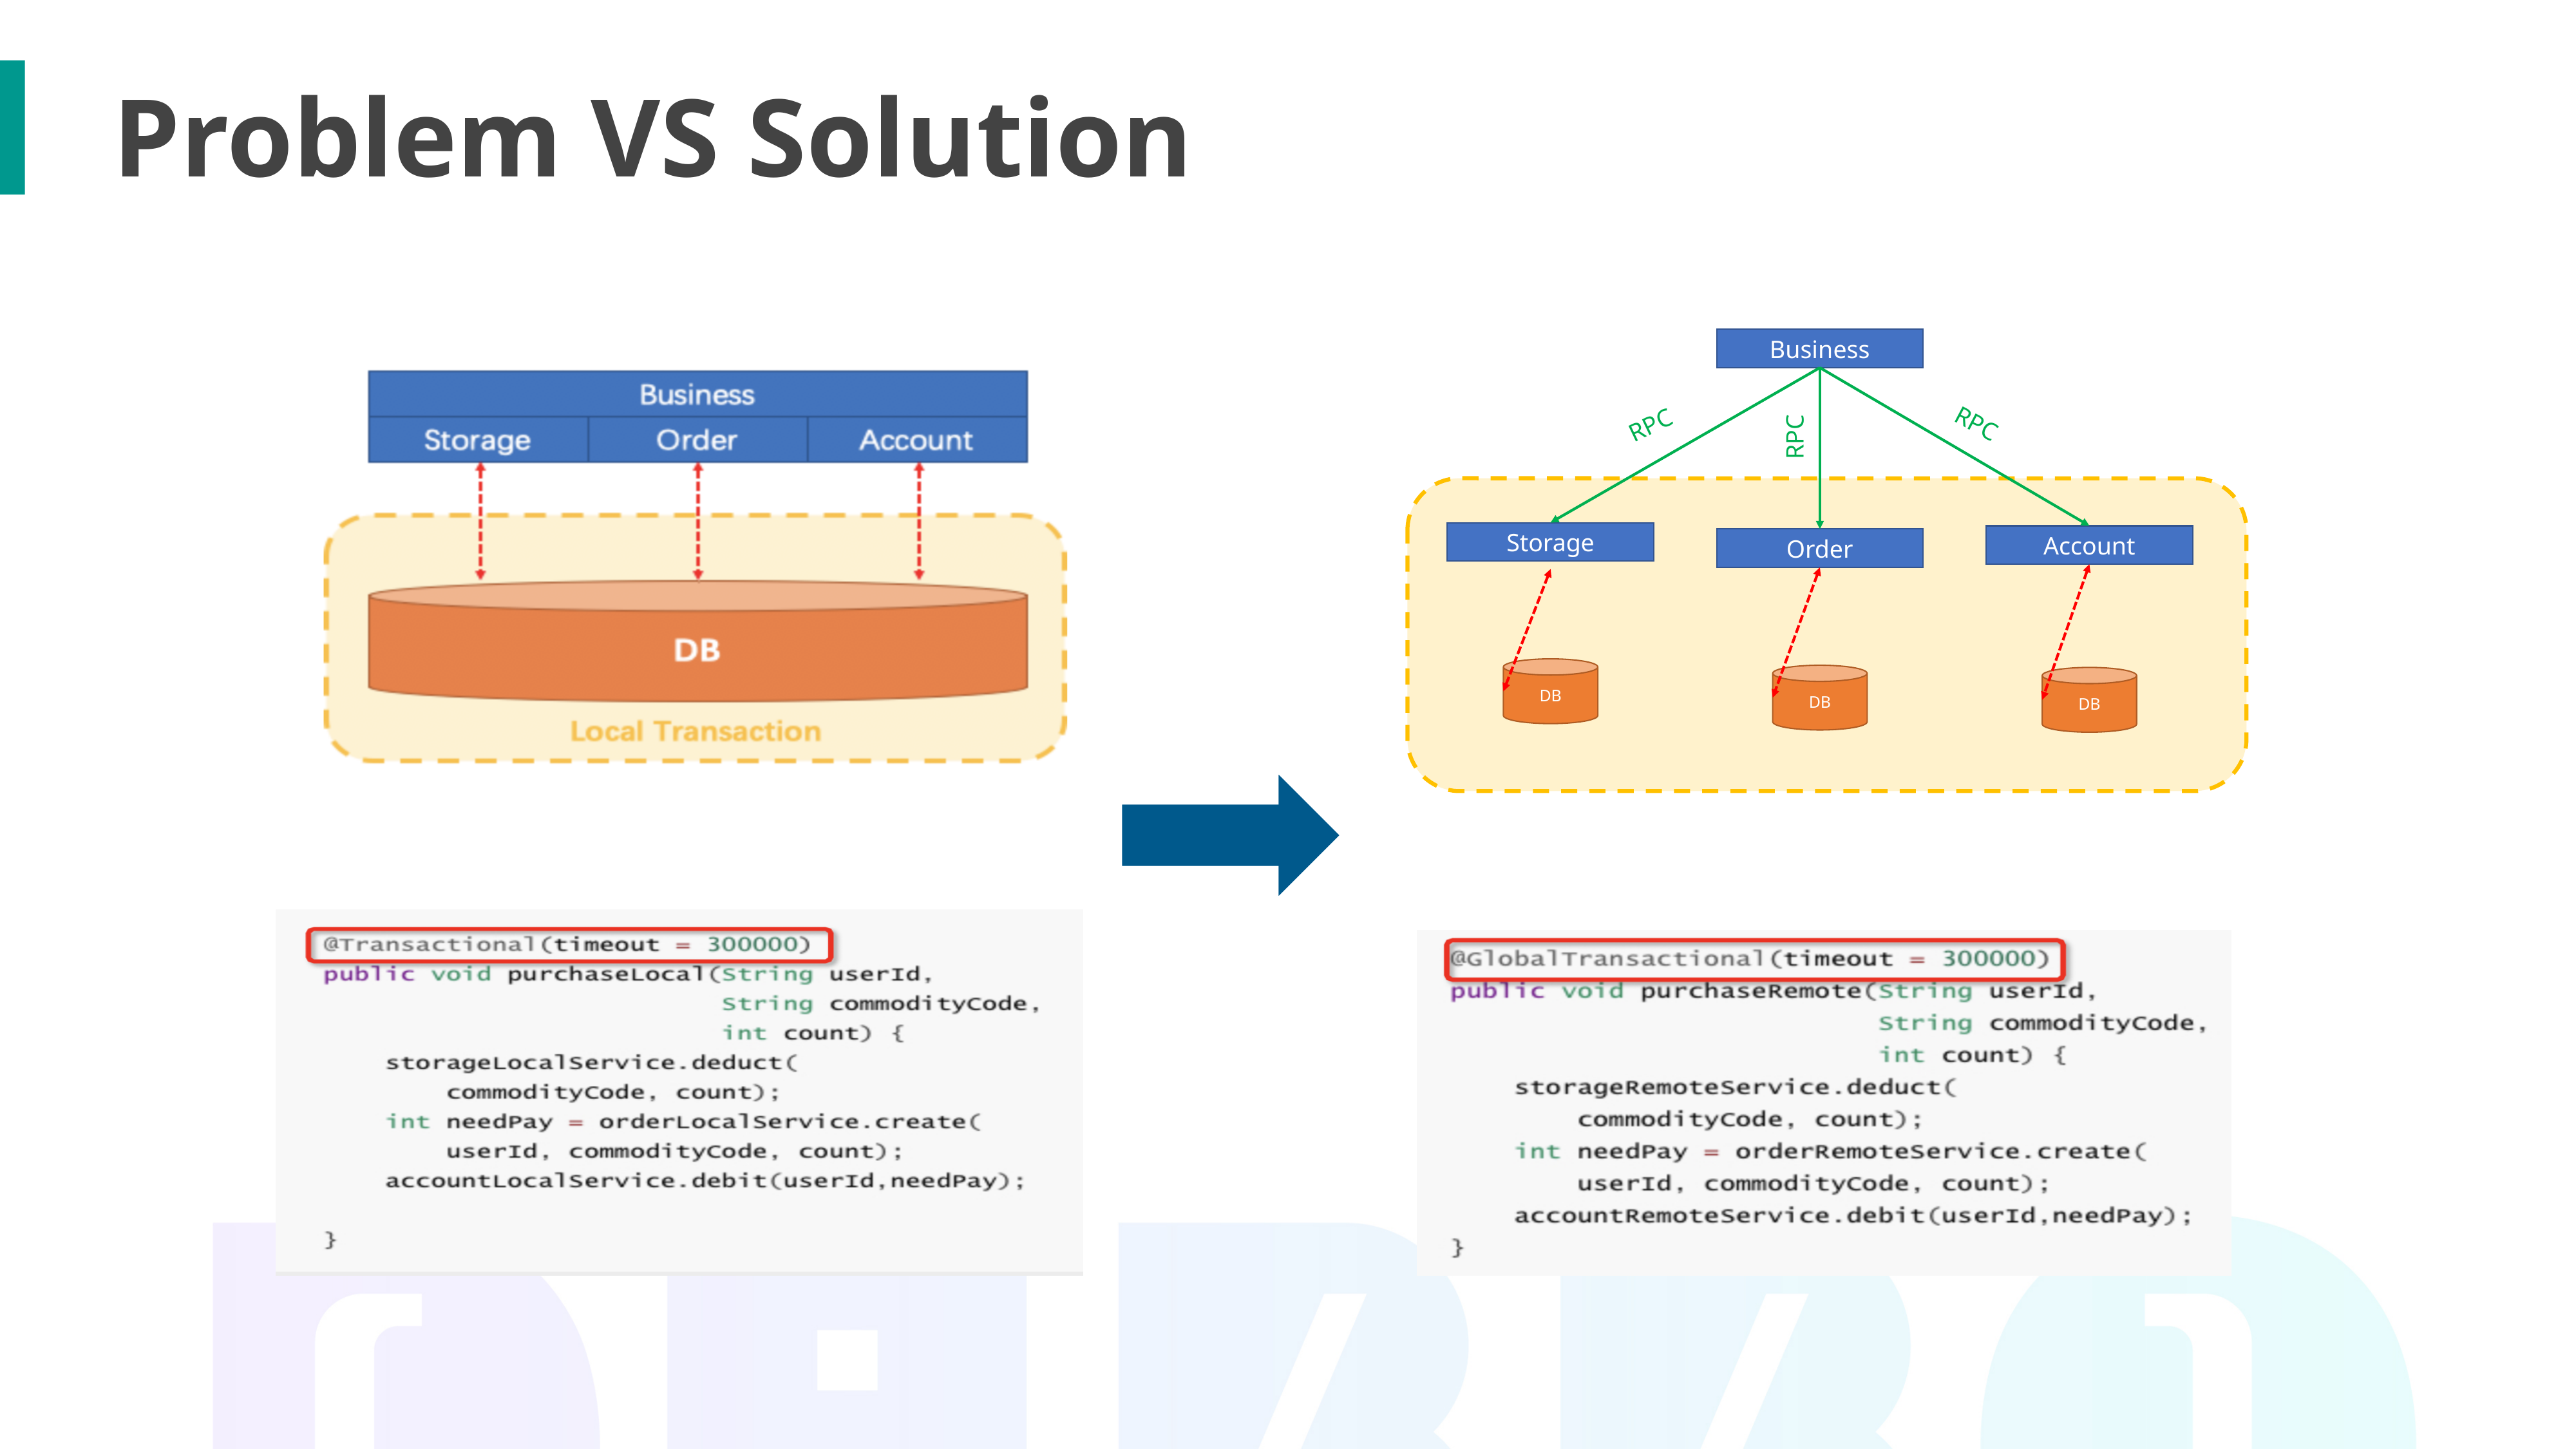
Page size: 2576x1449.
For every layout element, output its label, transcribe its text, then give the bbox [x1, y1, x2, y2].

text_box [1550, 375, 1820, 515]
text_box Business [1716, 329, 1924, 368]
text_box Order [1716, 529, 1924, 568]
text_box DB [1772, 665, 1868, 730]
text_box [1121, 771, 1341, 900]
title [67, 68, 2509, 281]
text_box DB [1503, 659, 1598, 724]
text_box DB [2042, 667, 2137, 732]
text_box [1820, 375, 2090, 518]
text_box Account [1986, 526, 2193, 565]
text_box Storage [1447, 522, 1654, 562]
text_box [0, 60, 1895, 205]
picture [0, 0, 2576, 1449]
text_box [1407, 478, 2247, 791]
